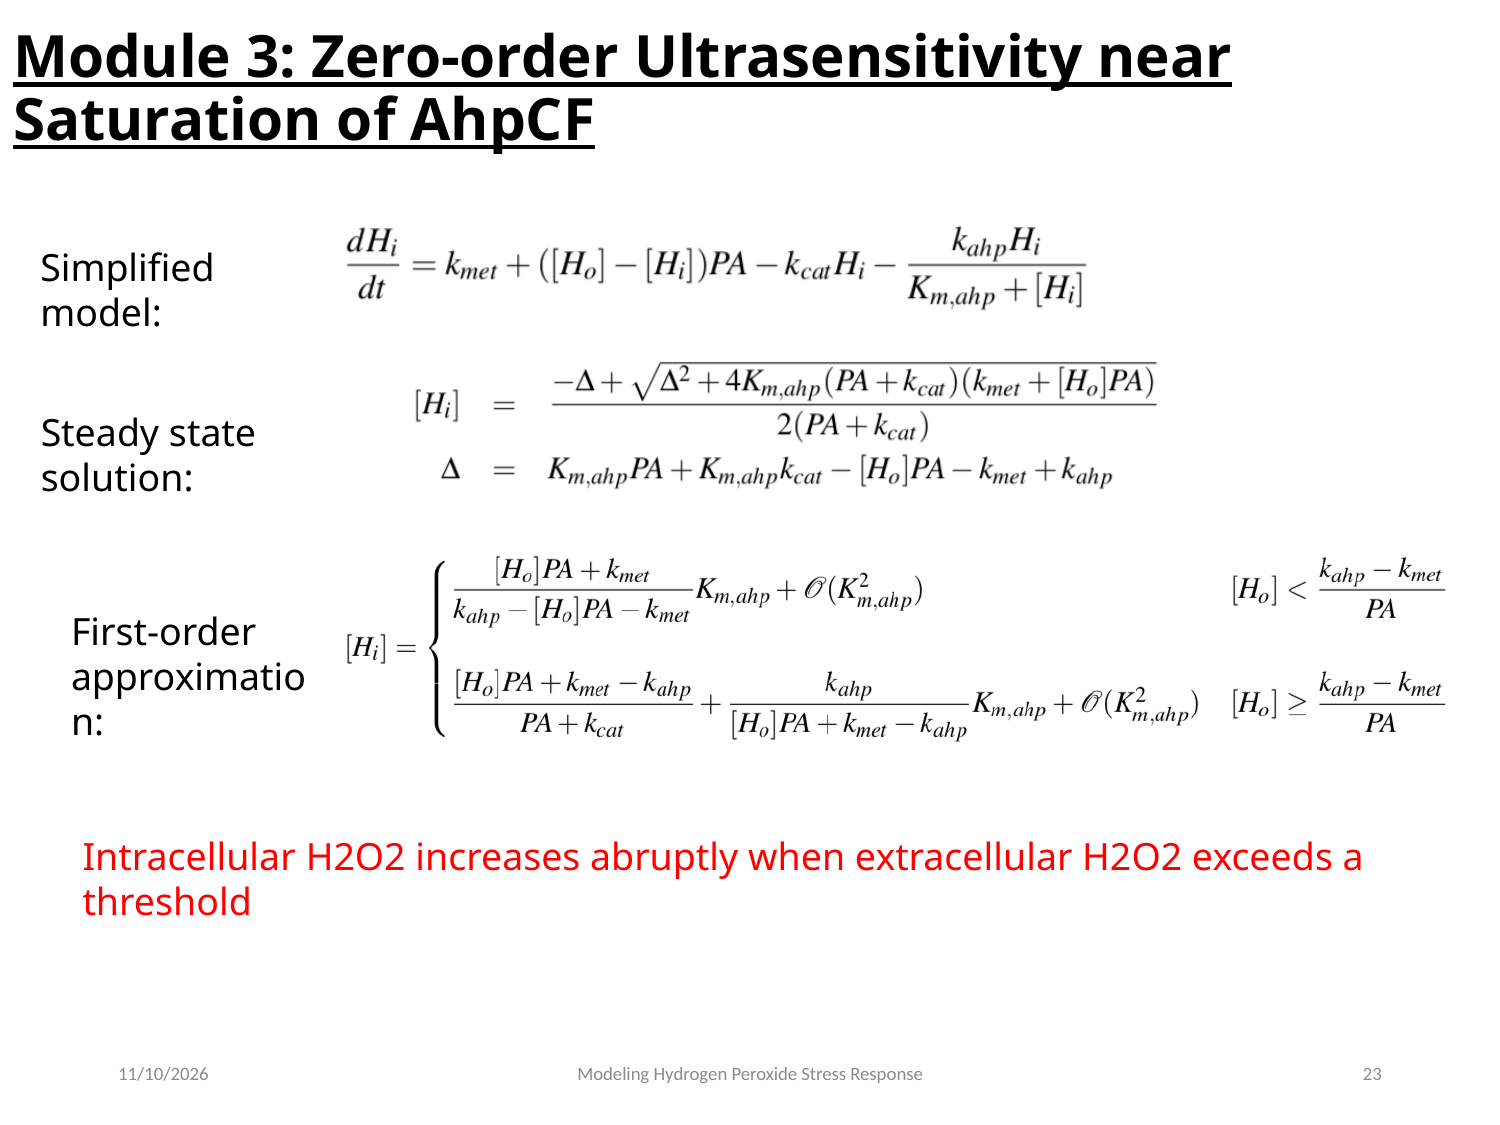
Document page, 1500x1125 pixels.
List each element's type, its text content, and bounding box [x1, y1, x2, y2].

picture [303, 203, 1110, 336]
title Module 3: Zero-order Ultrasensitivity near Saturation of AhpCF [0, 10, 1500, 171]
text_box First-order approximation: [56, 600, 332, 750]
picture [331, 541, 1456, 749]
text_box Simplified model: [25, 236, 333, 342]
text_box Steady state solution: [26, 401, 396, 507]
footer Modeling Hydrogen Peroxide Stress Response [496, 1042, 1004, 1103]
text_box Intracellular H2O2 increases abruptly when extracellular H2O2 exceeds a threshold [67, 825, 1433, 931]
slide_number 23 [1059, 1042, 1397, 1103]
picture [396, 340, 1174, 520]
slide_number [103, 1042, 441, 1103]
